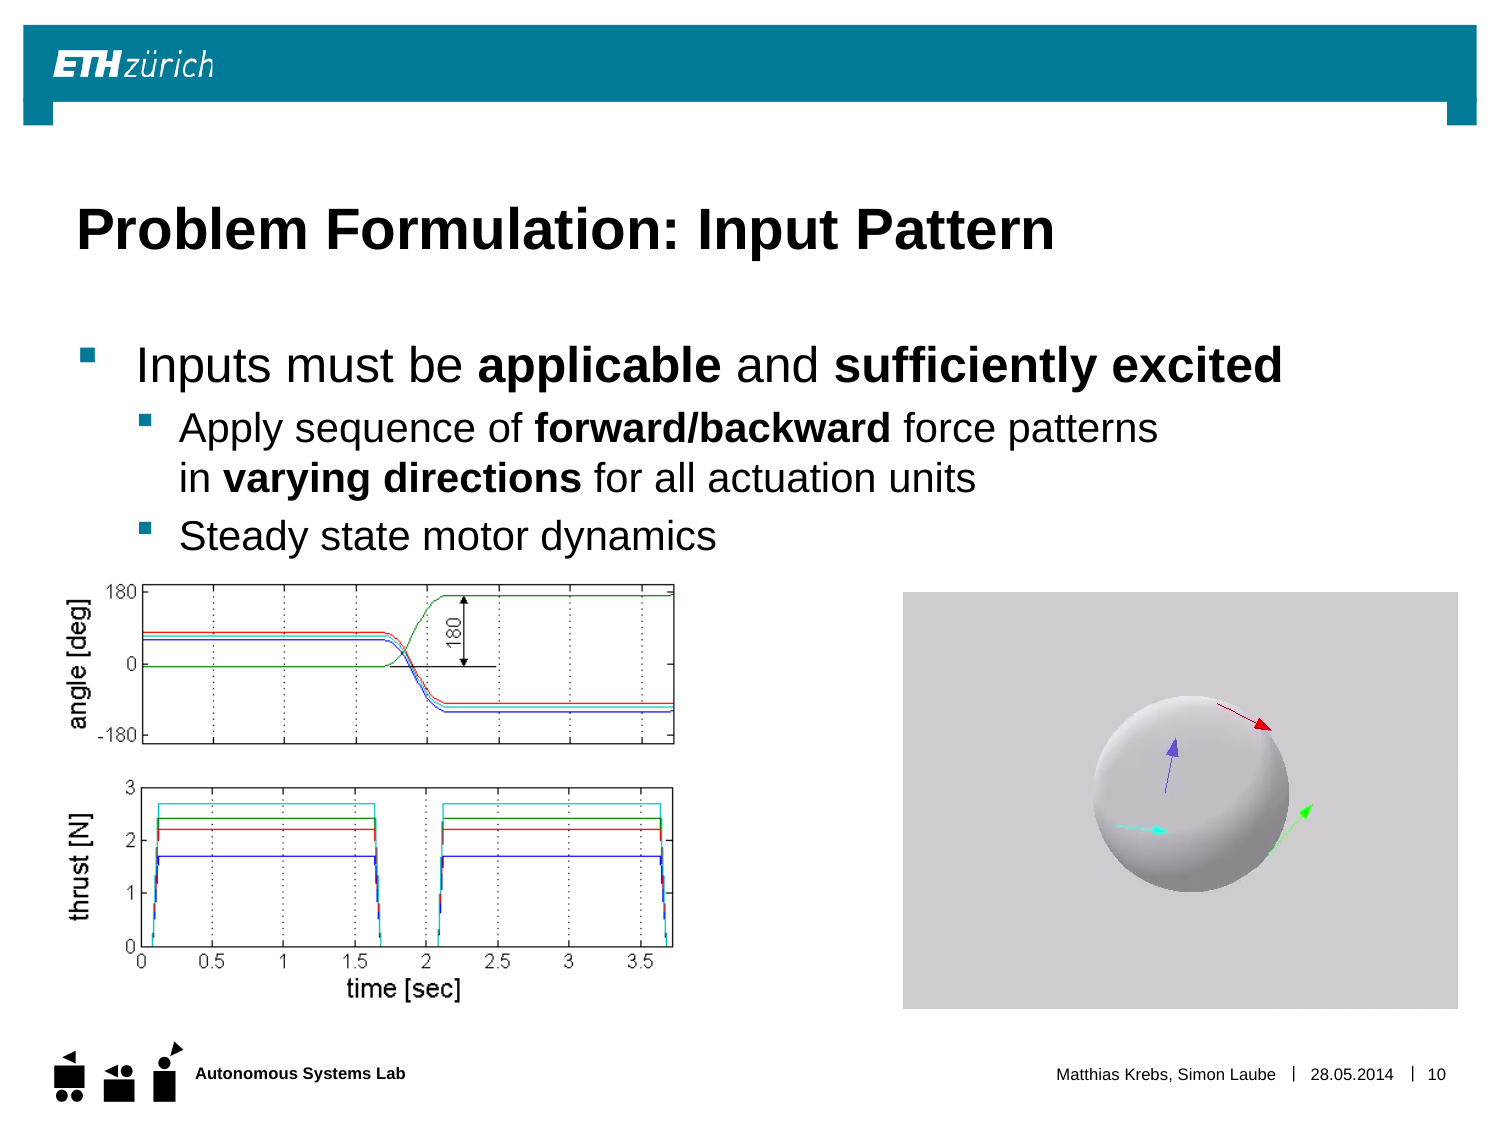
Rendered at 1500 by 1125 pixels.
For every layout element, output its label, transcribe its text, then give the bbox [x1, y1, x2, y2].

list Inputs must be applicable and sufficiently excited Apply sequence of forward/backward force patterns in varying directions for all actuation units Steady state motor dynamics [53, 332, 1447, 1023]
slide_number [1302, 1034, 1403, 1112]
footer Matthias Krebs, Simon Laube [750, 1034, 1277, 1112]
slide_number 10 [1415, 1034, 1459, 1112]
picture [52, 545, 688, 1010]
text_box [901, 591, 1459, 1010]
title Problem Formulation: Input Pattern [53, 101, 1447, 262]
